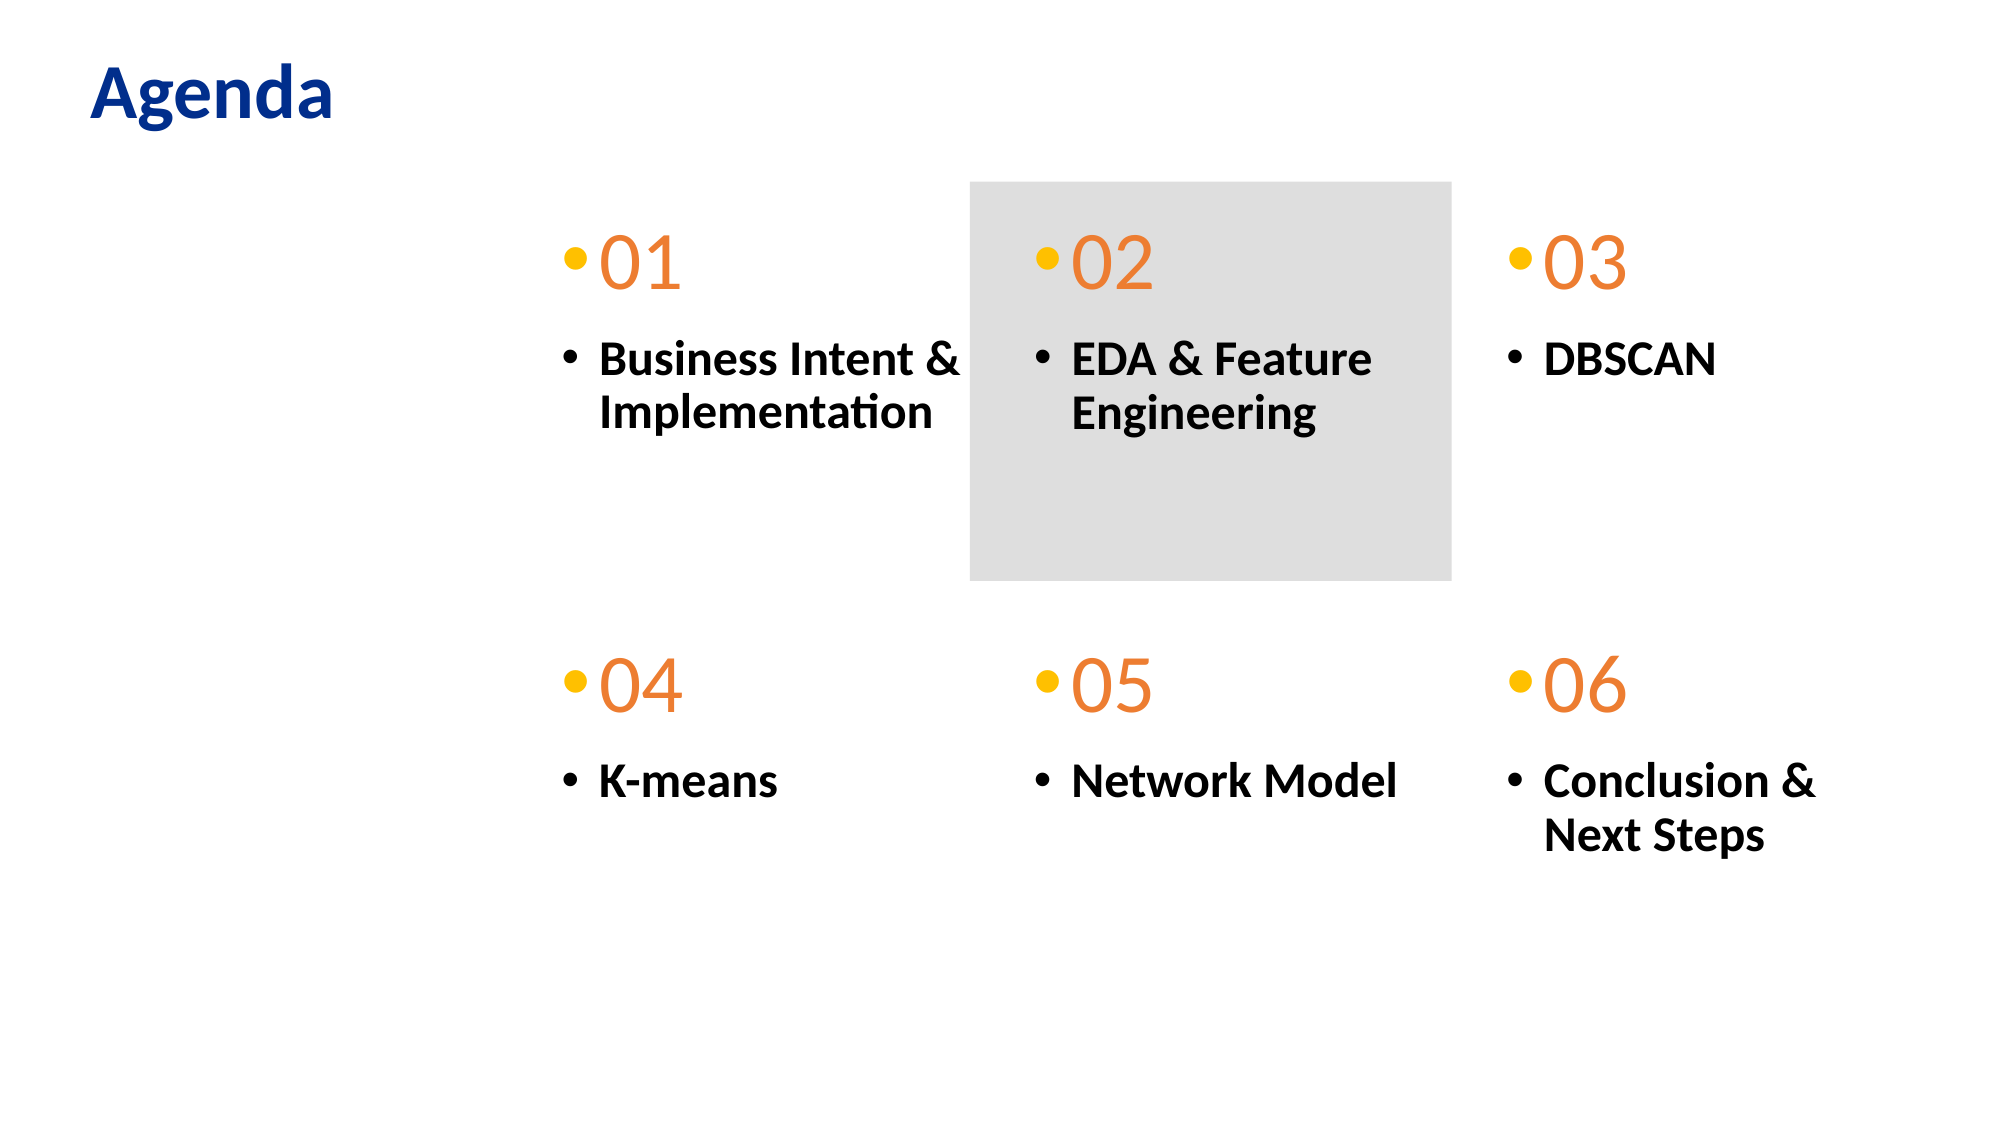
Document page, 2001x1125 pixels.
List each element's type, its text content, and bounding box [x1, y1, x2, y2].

list 04 [546, 633, 980, 747]
list Conclusion & Next Steps [1491, 747, 1924, 995]
list DBSCAN [1491, 324, 1924, 562]
list 02 [1019, 210, 1452, 324]
list 06 [1491, 633, 1924, 747]
title Agenda [75, 30, 1826, 156]
list K-means [546, 747, 980, 995]
list 03 [1491, 210, 1924, 324]
list 01 [546, 210, 980, 324]
list Network Model [1019, 747, 1452, 995]
text_box [969, 181, 1452, 581]
text_box EDA & Feature Engineering [1019, 324, 1452, 581]
list 05 [1019, 633, 1452, 747]
list Business Intent & Implementation [546, 324, 987, 562]
